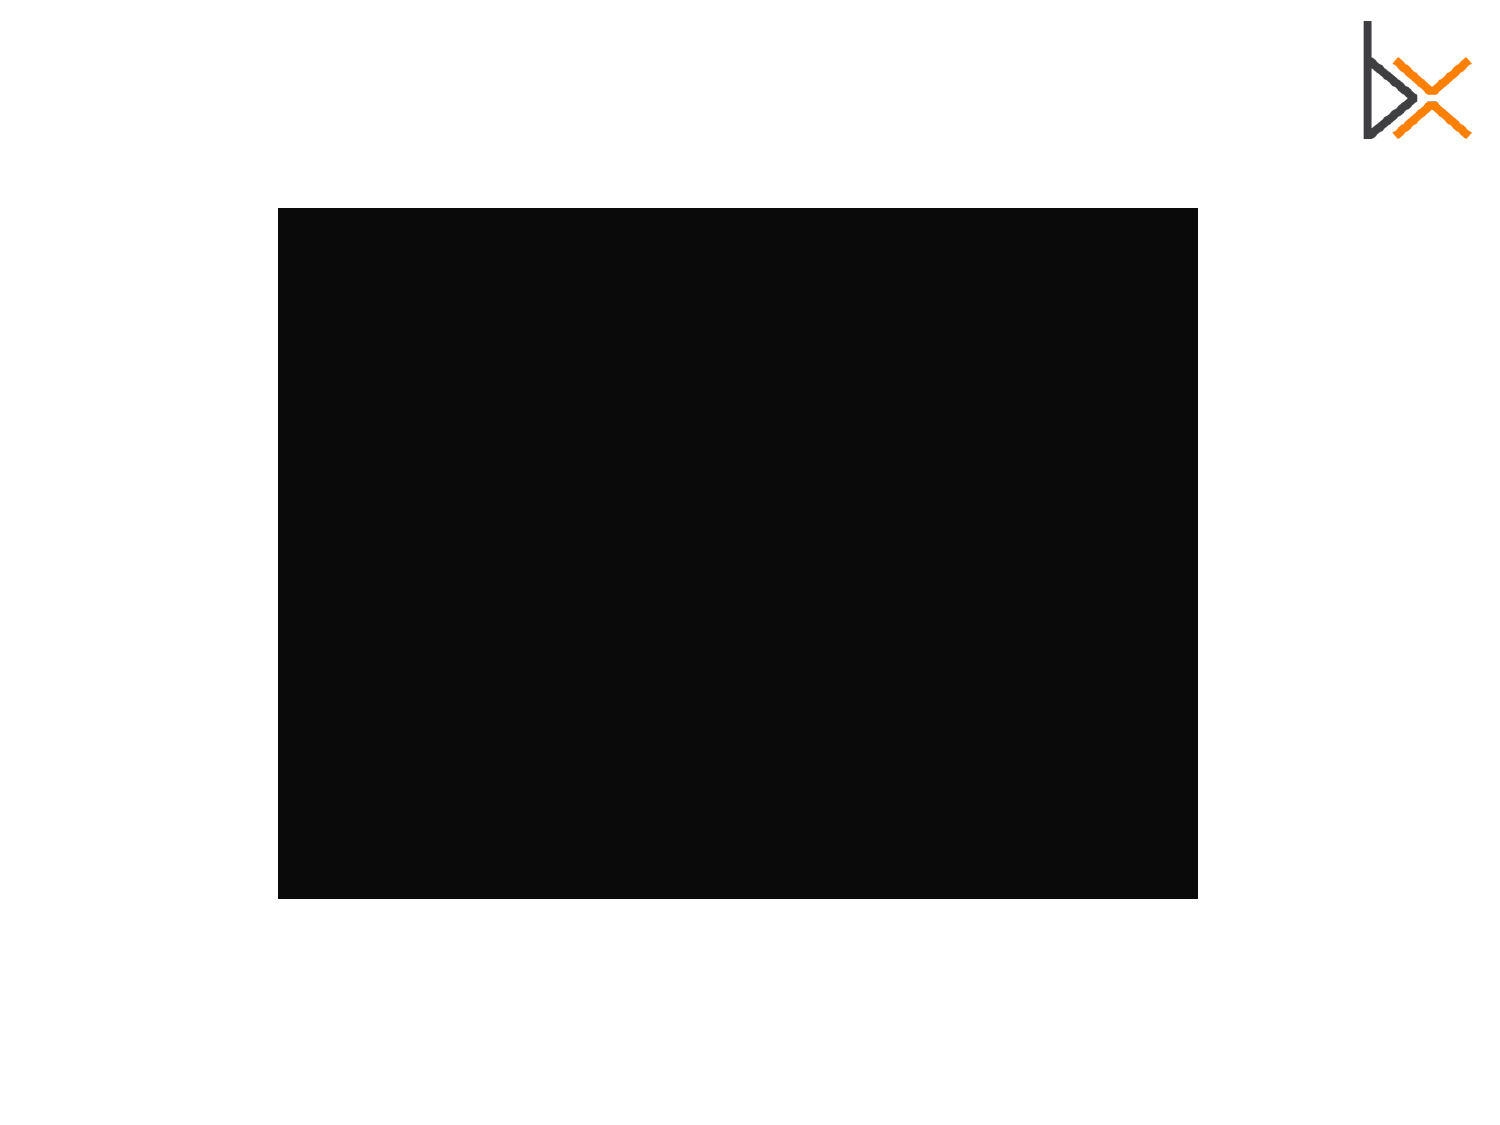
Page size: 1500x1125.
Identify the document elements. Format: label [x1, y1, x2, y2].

text_box [277, 207, 1200, 900]
picture [1363, 20, 1482, 155]
